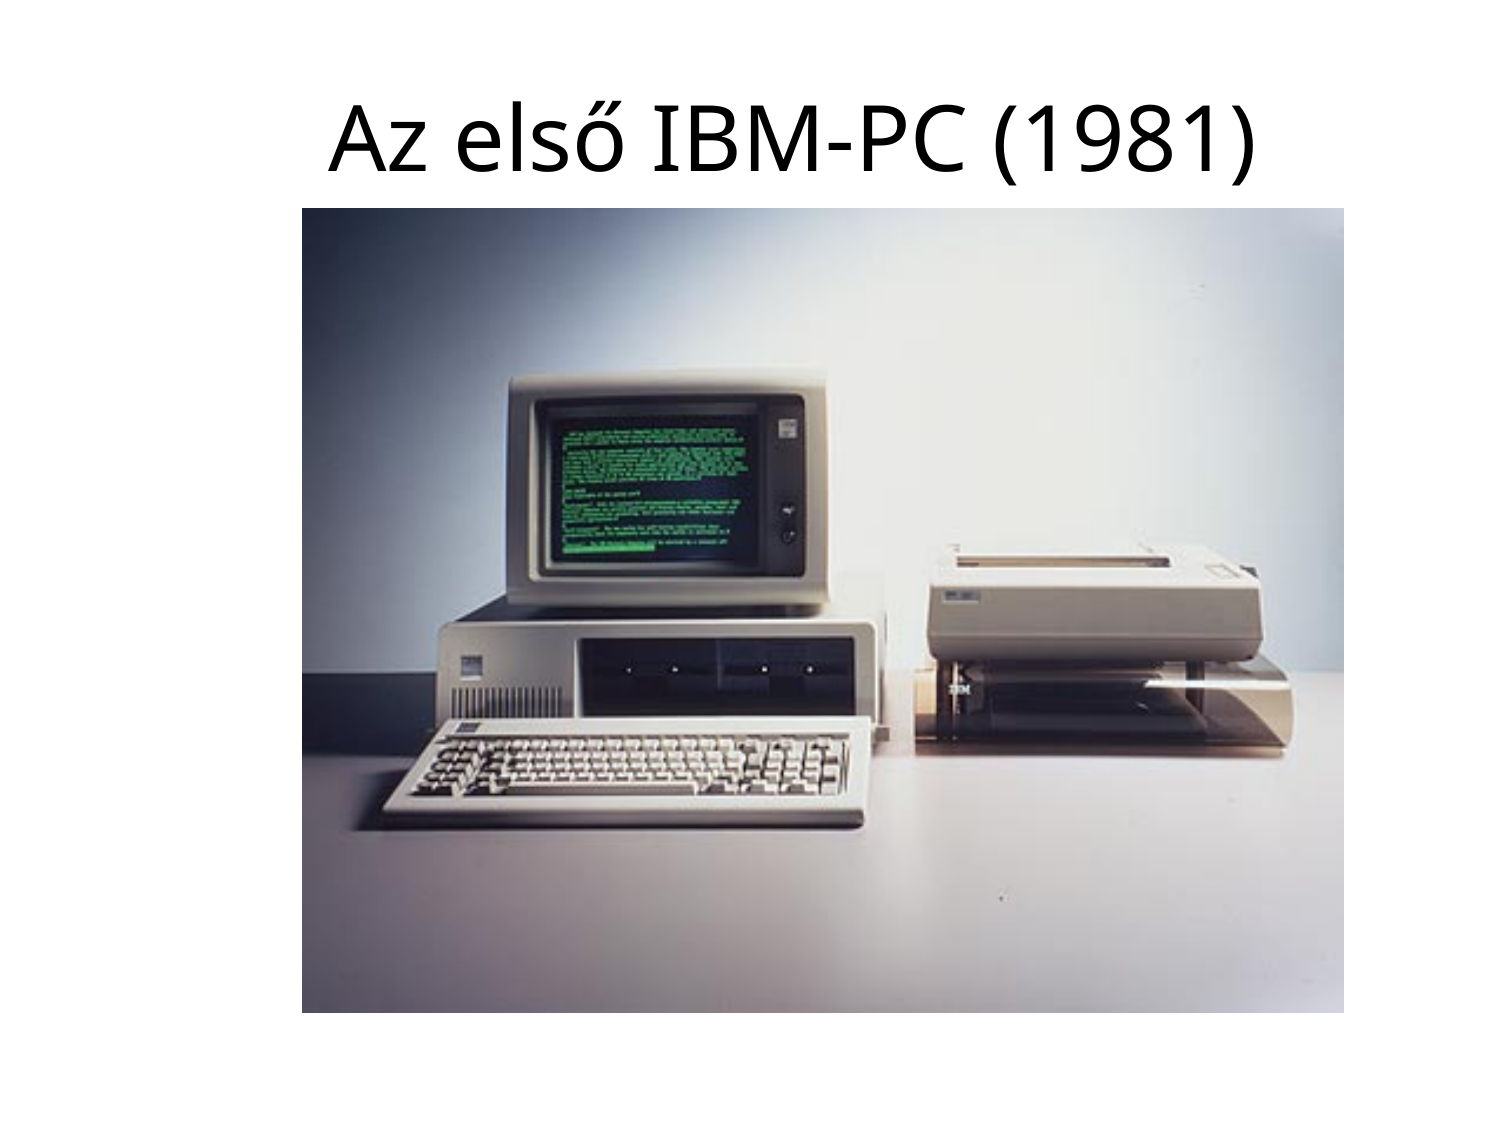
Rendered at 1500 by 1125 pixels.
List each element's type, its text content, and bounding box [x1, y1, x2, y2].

title Az első IBM-PC (1981) [161, 27, 1425, 257]
picture [302, 208, 1344, 1013]
